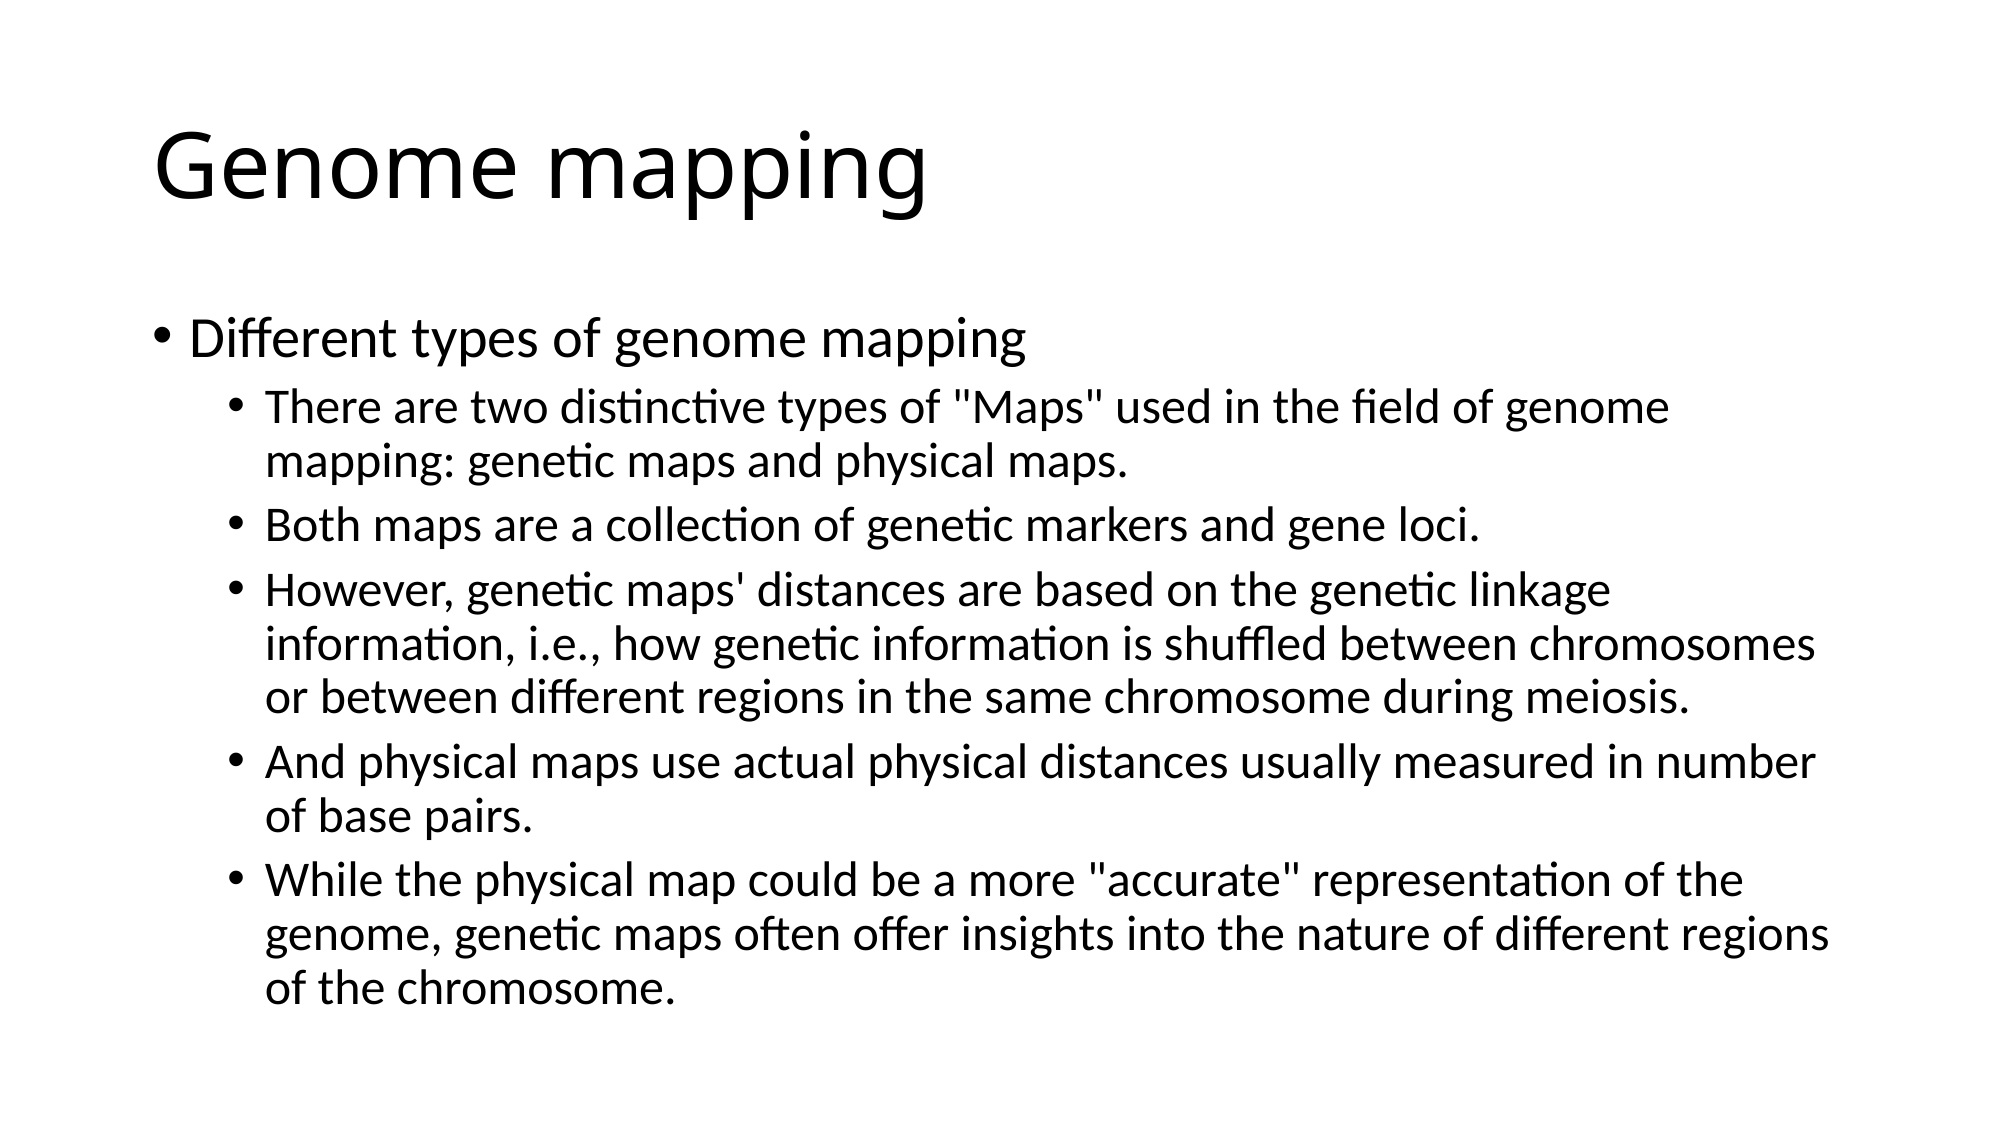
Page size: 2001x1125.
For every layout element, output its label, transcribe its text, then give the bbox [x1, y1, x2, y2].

title Genome mapping [137, 59, 1863, 278]
list Different types of genome mapping There are two distinctive types of "Maps" used in the field of genome mapping: genetic maps and physical maps. Both maps are a collection of genetic markers and gene loci. However, genetic maps' distances are based on the genetic linkage information, i.e., how genetic information is shuffled between chromosomes or between different regions in the same chromosome during meiosis. And physical maps use actual physical distances usually measured in number of base pairs. While the physical map could be a more "accurate" representation of the genome, genetic maps often offer insights into the nature of different regions of the chromosome. [137, 299, 1863, 1077]
